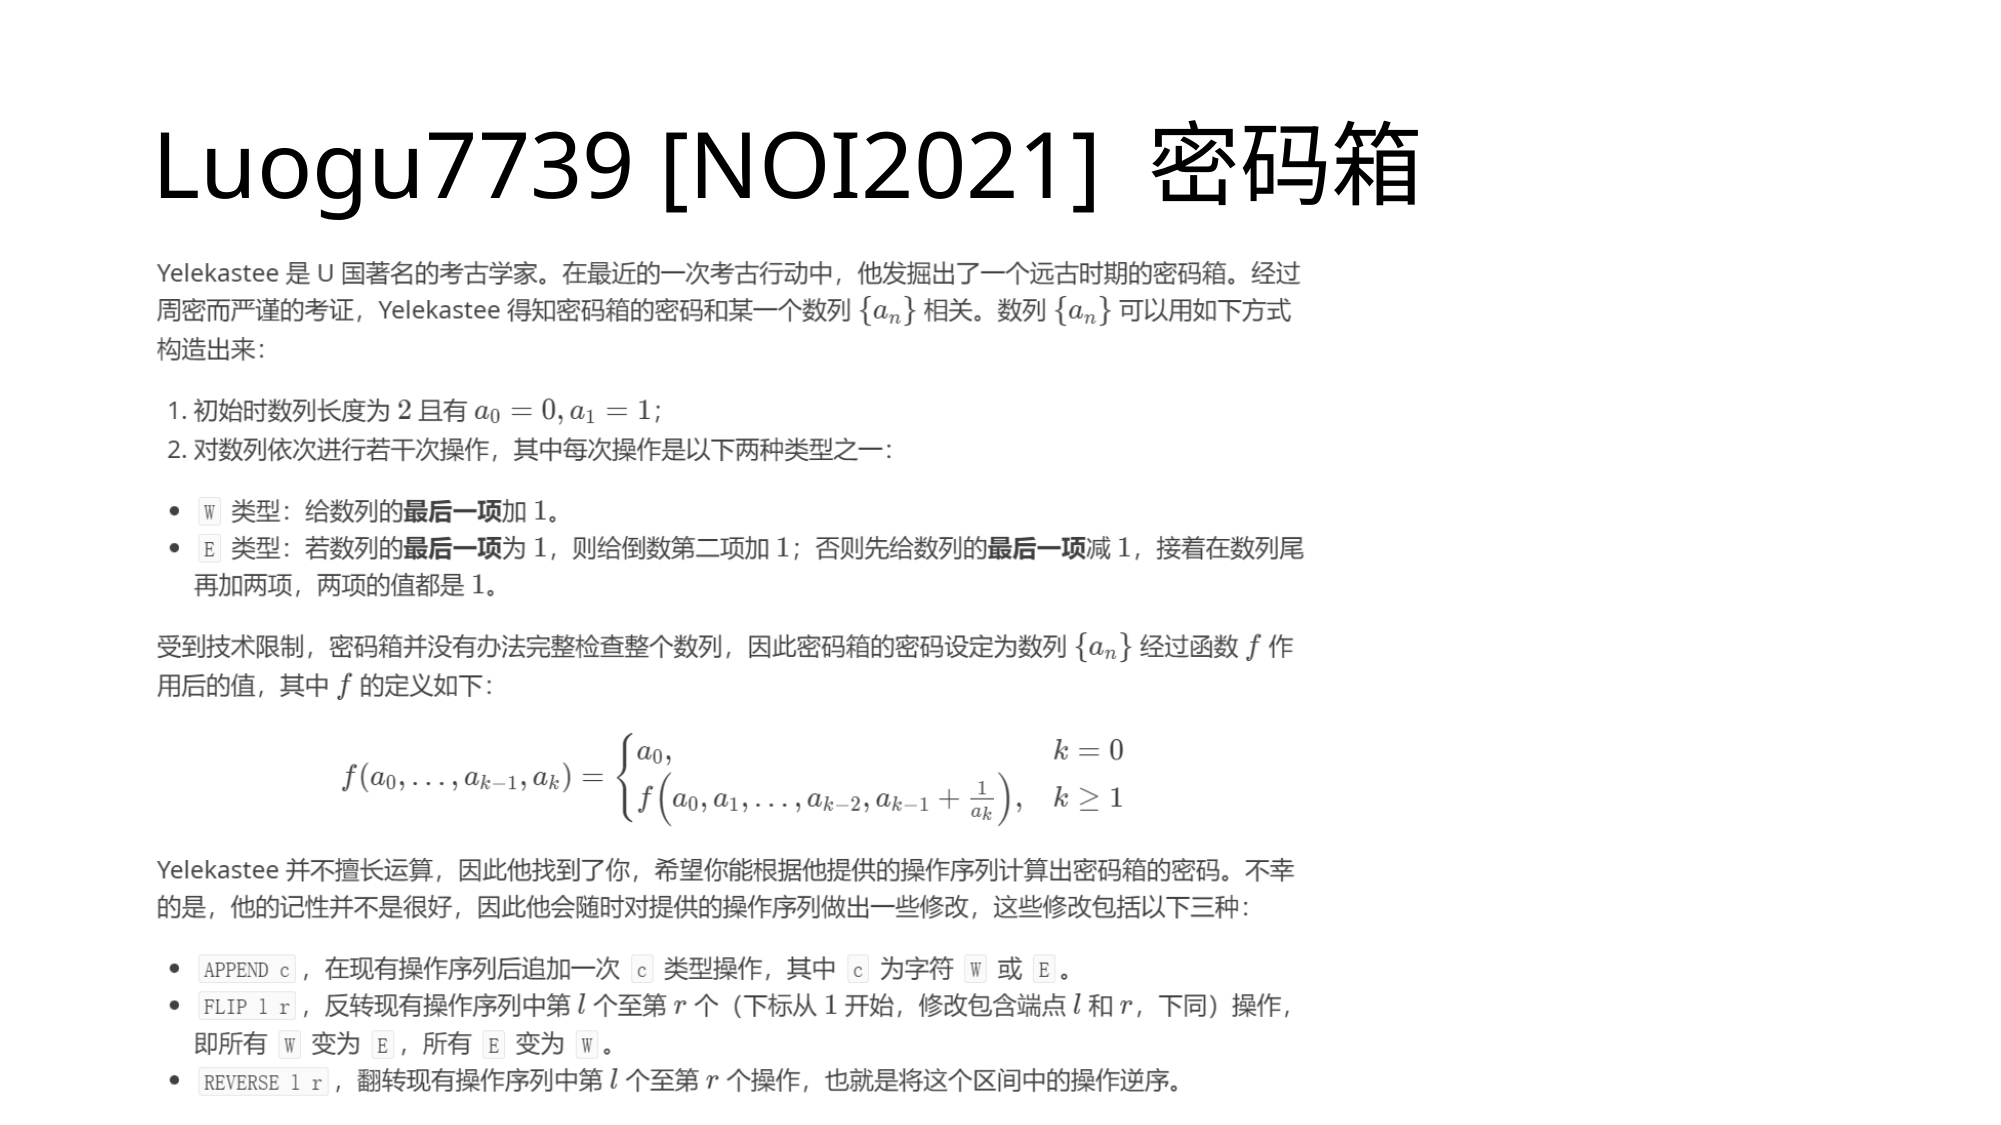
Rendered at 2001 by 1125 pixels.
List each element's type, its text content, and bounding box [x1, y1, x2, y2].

title Luogu7739 [NOI2021] 密码箱 [137, 59, 1863, 278]
picture [137, 257, 1322, 1102]
